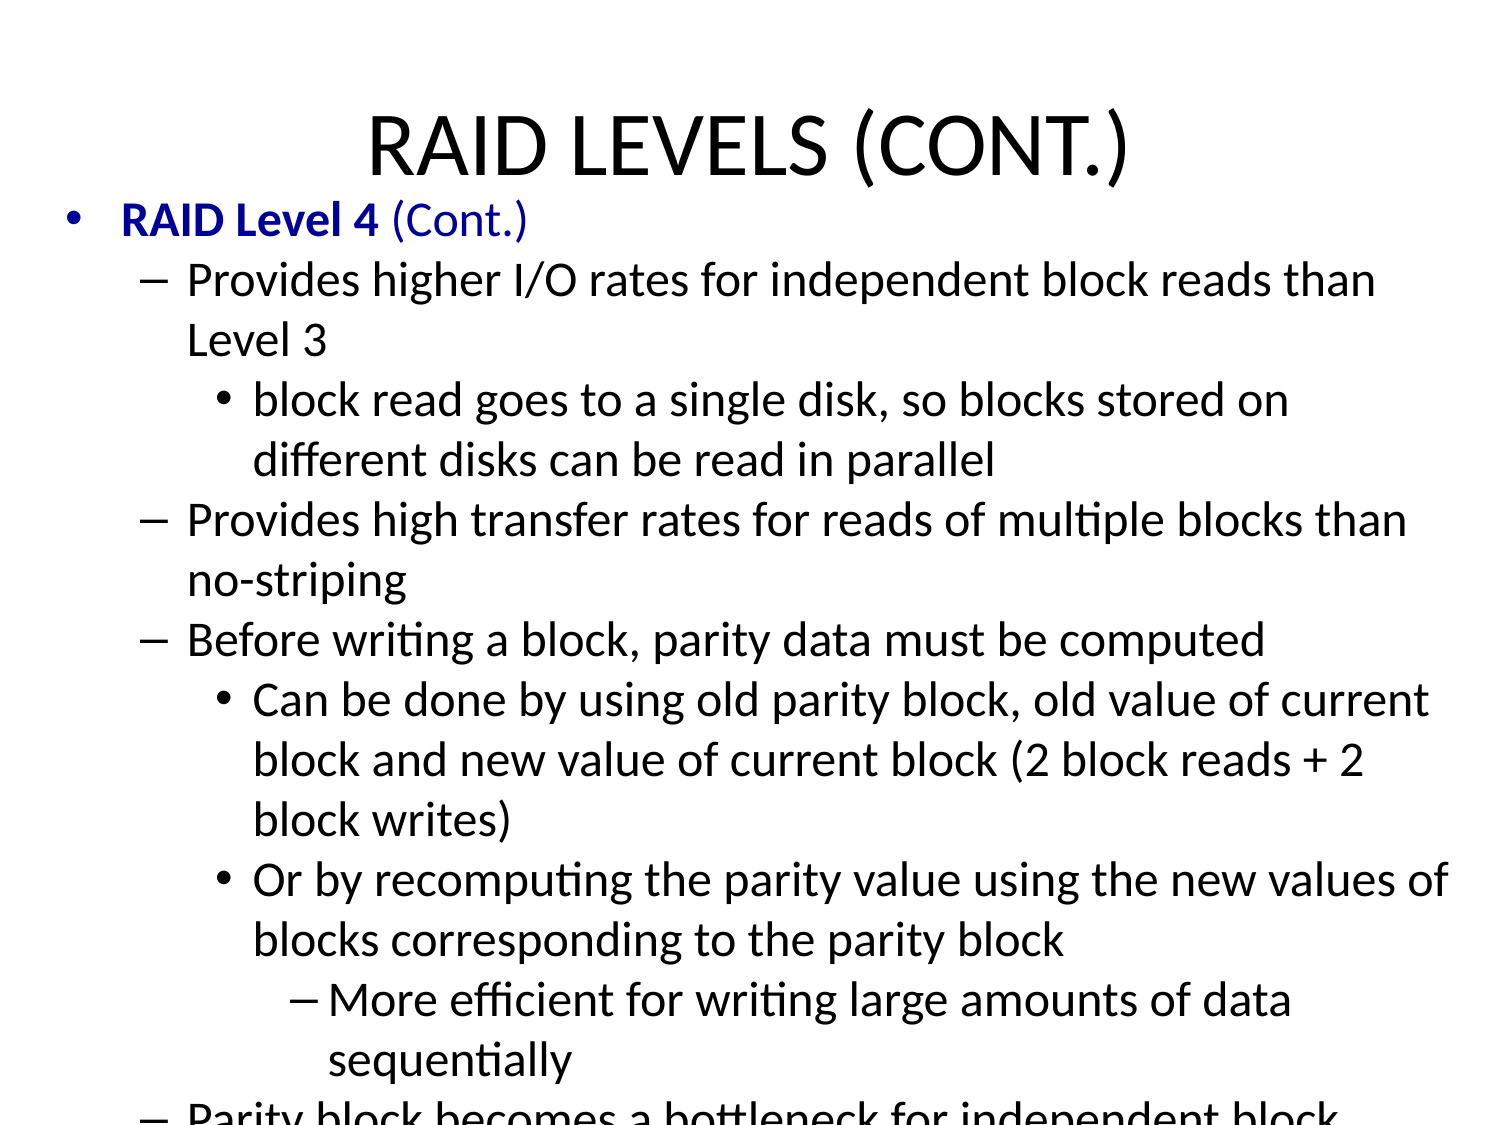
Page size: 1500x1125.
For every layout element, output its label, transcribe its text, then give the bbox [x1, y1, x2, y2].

title RAID Levels (Cont.) [75, 45, 1425, 179]
list RAID Level 4 (Cont.) Provides higher I/O rates for independent block reads than Level 3 block read goes to a single disk, so blocks stored on different disks can be read in parallel Provides high transfer rates for reads of multiple blocks than no-striping Before writing a block, parity data must be computed Can be done by using old parity block, old value of current block and new value of current block (2 block reads + 2 block writes) Or by recomputing the parity value using the new values of blocks corresponding to the parity block More efficient for writing large amounts of data sequentially Parity block becomes a bottleneck for independent block writes since every block write also writes to parity disk [50, 179, 1488, 968]
